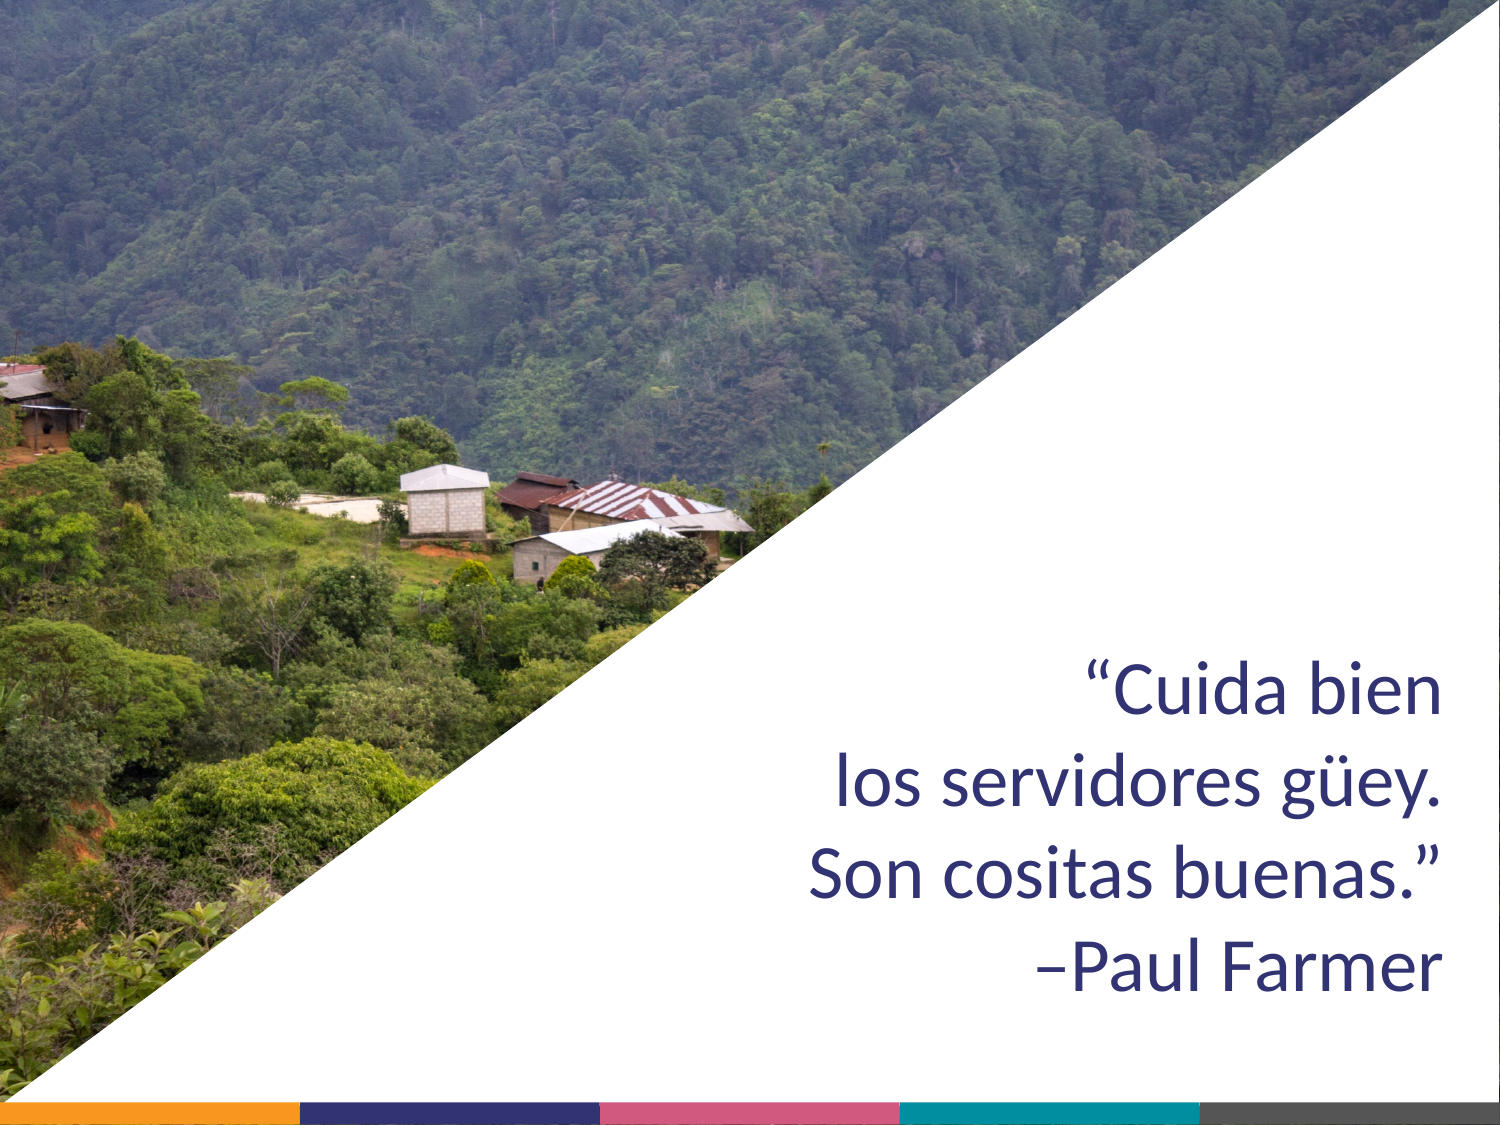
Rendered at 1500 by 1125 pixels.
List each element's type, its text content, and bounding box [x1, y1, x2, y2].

picture [0, 0, 1497, 1102]
text_box “Cuida bien los servidores güey. Son cositas buenas.” –Paul Farmer [584, 629, 1460, 1110]
